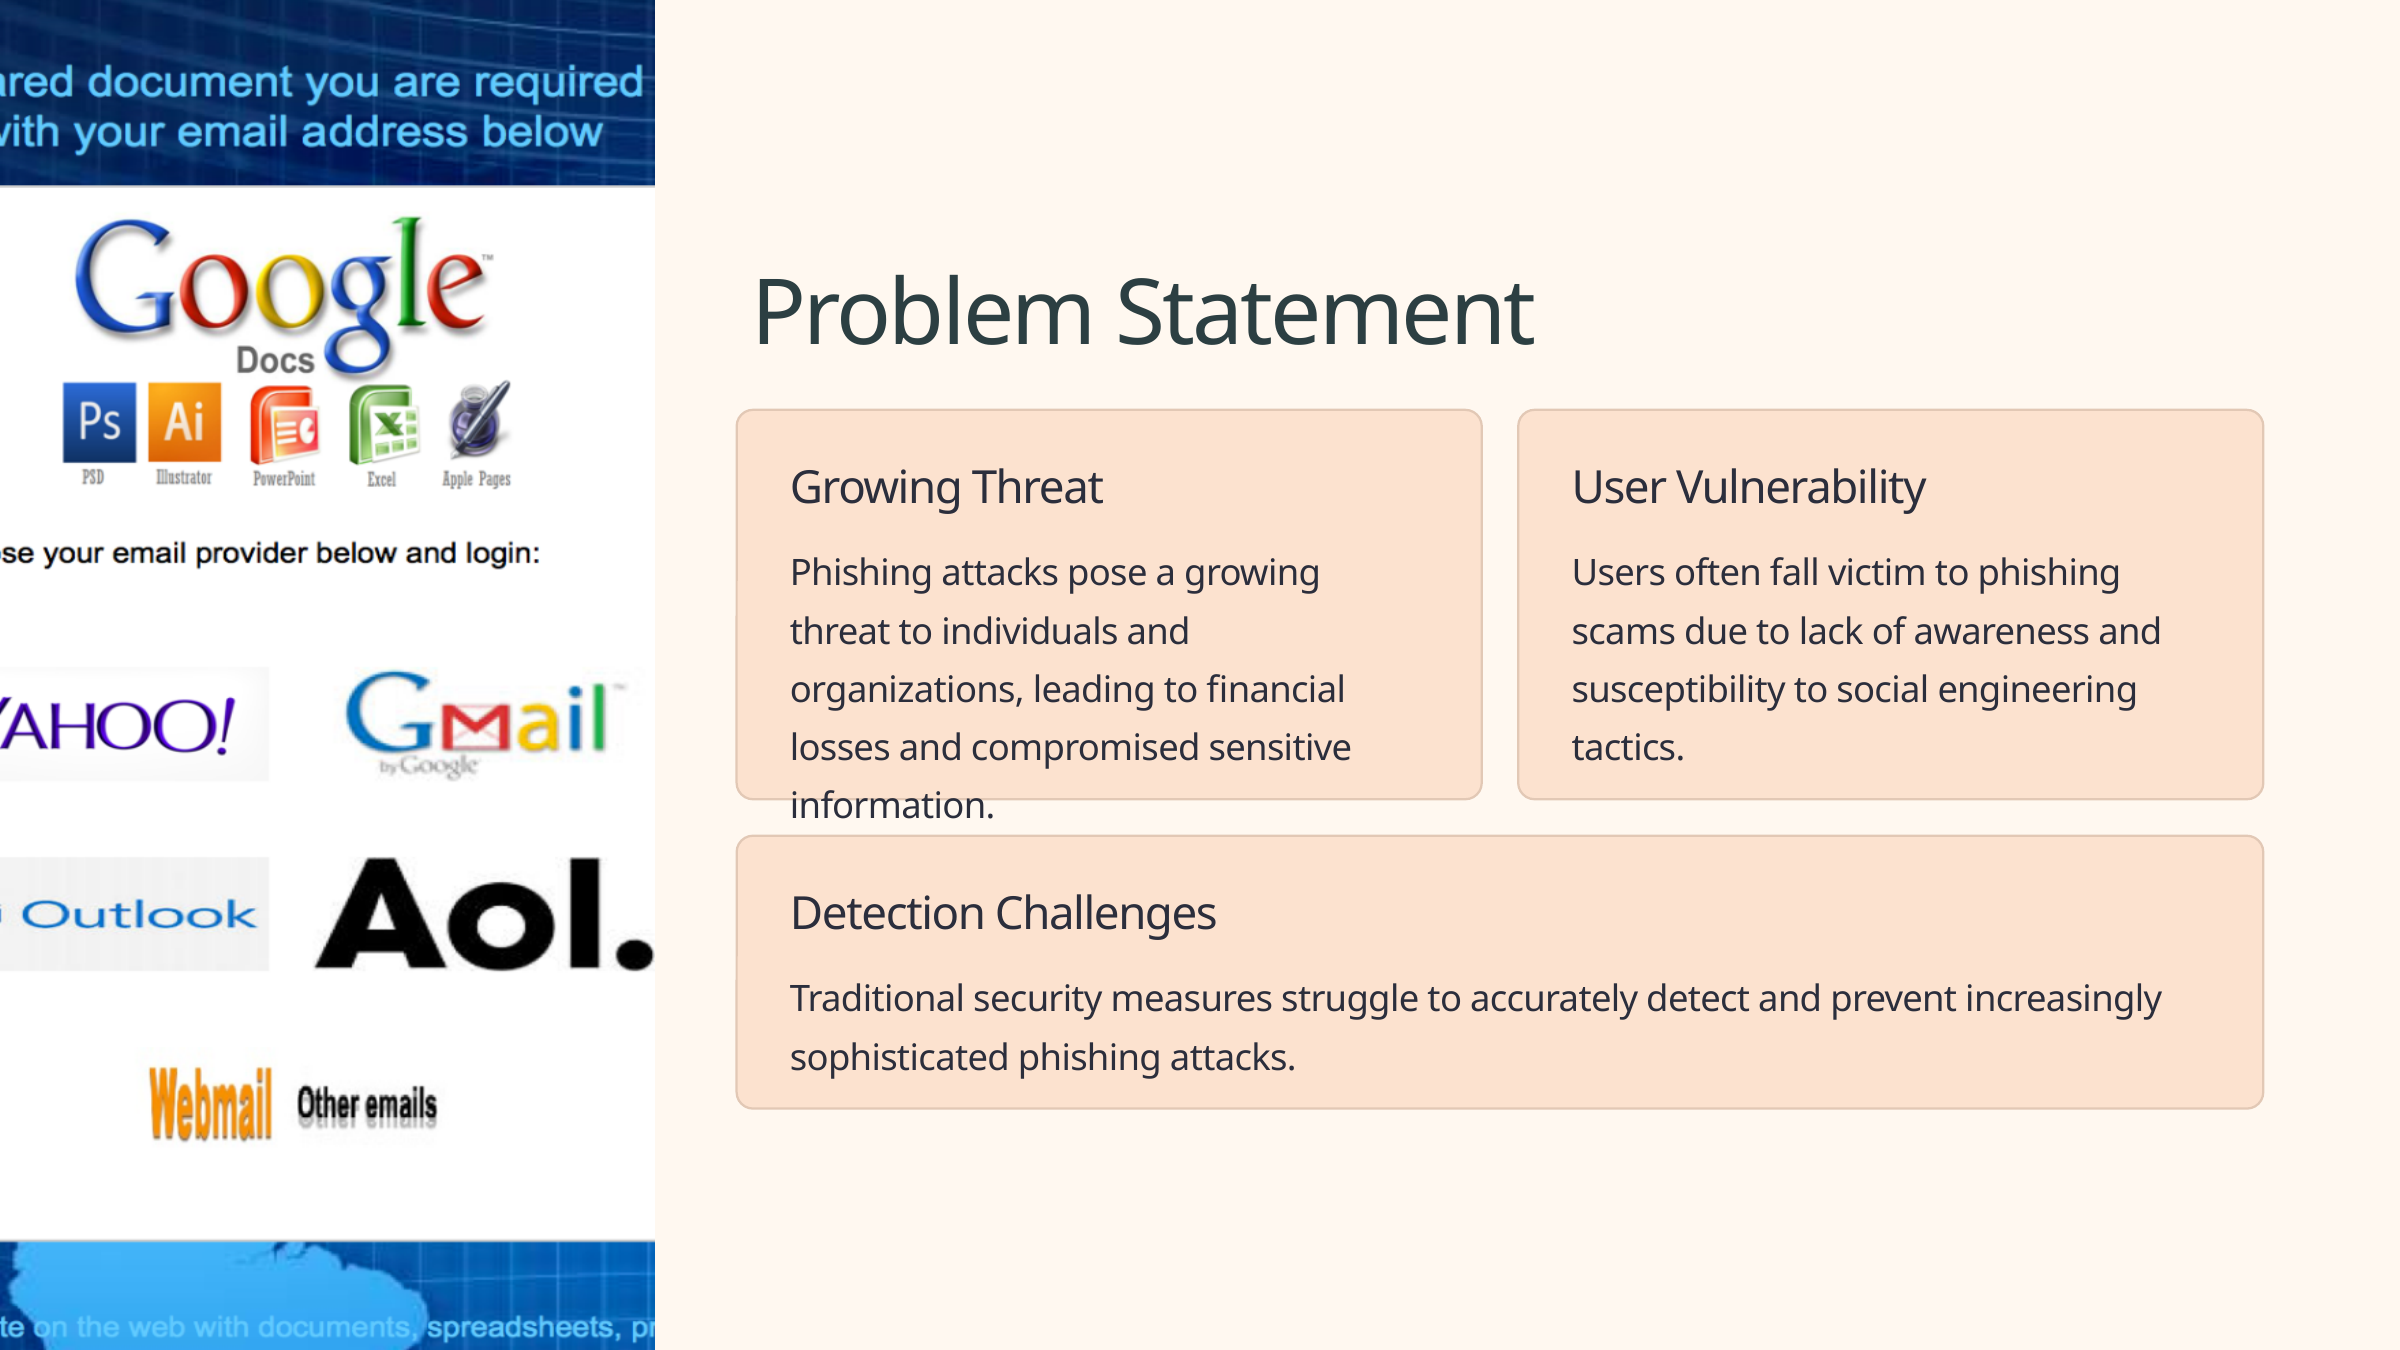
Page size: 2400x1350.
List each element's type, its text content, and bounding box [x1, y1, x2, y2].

text_box [736, 835, 2264, 1109]
text_box User Vulnerability [1556, 448, 1922, 506]
text_box [655, 0, 2400, 1350]
text_box Detection Challenges [775, 874, 1200, 932]
text_box Users often fall victim to phishing scams due to lack of awareness and susceptibility to social engineering tactics. [1556, 527, 2225, 761]
text_box Problem Statement [736, 241, 1517, 356]
text_box Traditional security measures struggle to accurately detect and prevent increasingly sophisticated phishing attacks. [775, 953, 2225, 1070]
picture [0, 0, 655, 1350]
text_box Phishing attacks pose a growing threat to individuals and organizations, leading to financial losses and compromised sensitive information. [775, 527, 1443, 761]
text_box [736, 409, 1482, 800]
text_box [1518, 409, 2264, 800]
text_box Growing Threat [775, 448, 1140, 506]
